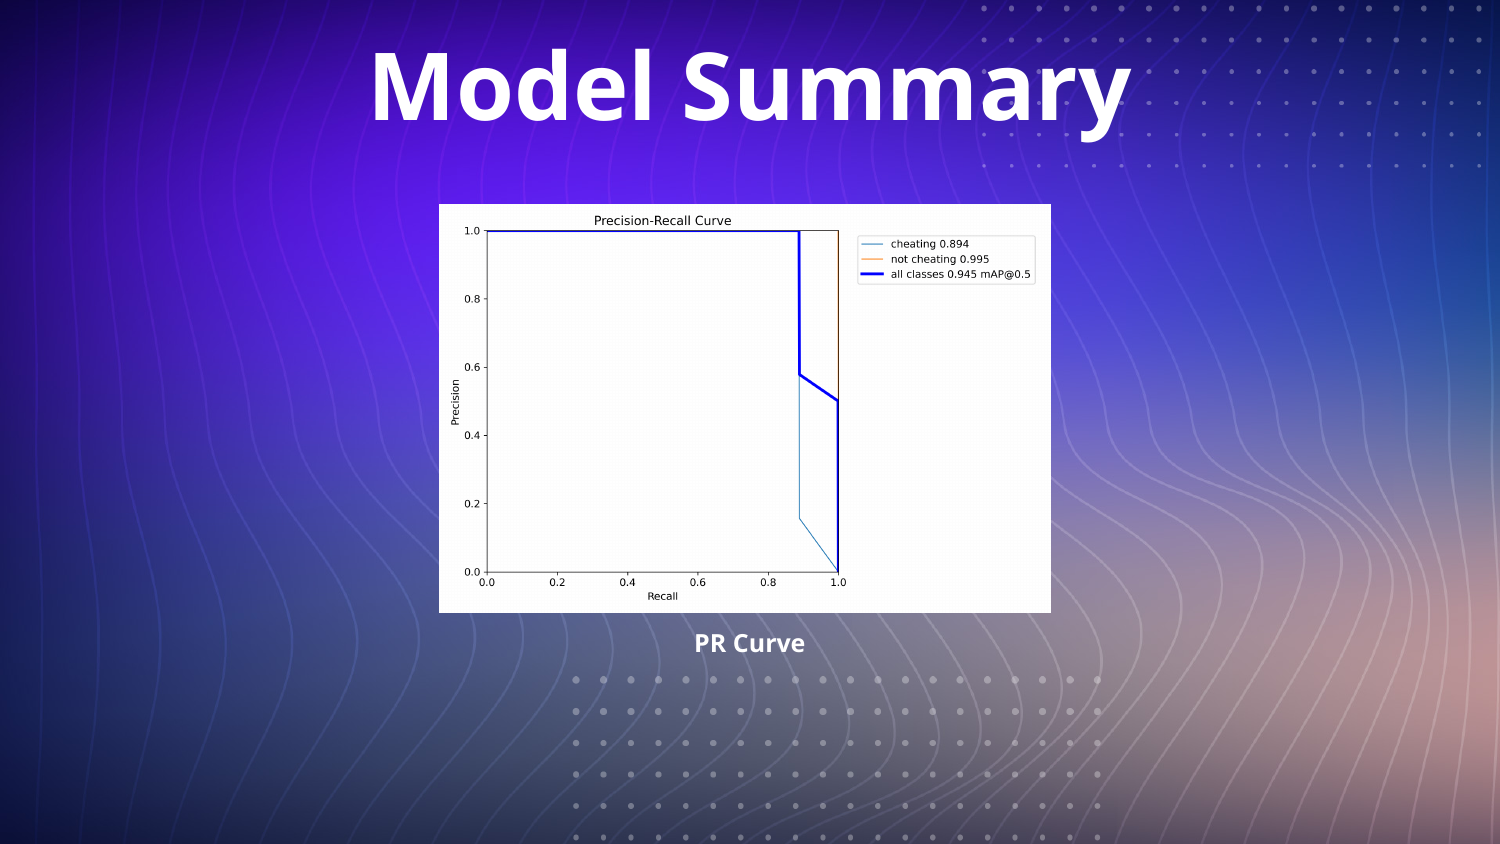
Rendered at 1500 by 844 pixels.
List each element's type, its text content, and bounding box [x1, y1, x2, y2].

title Model Summary [160, 13, 1339, 152]
text_box PR Curve [368, 612, 1132, 699]
picture [0, 0, 1500, 844]
